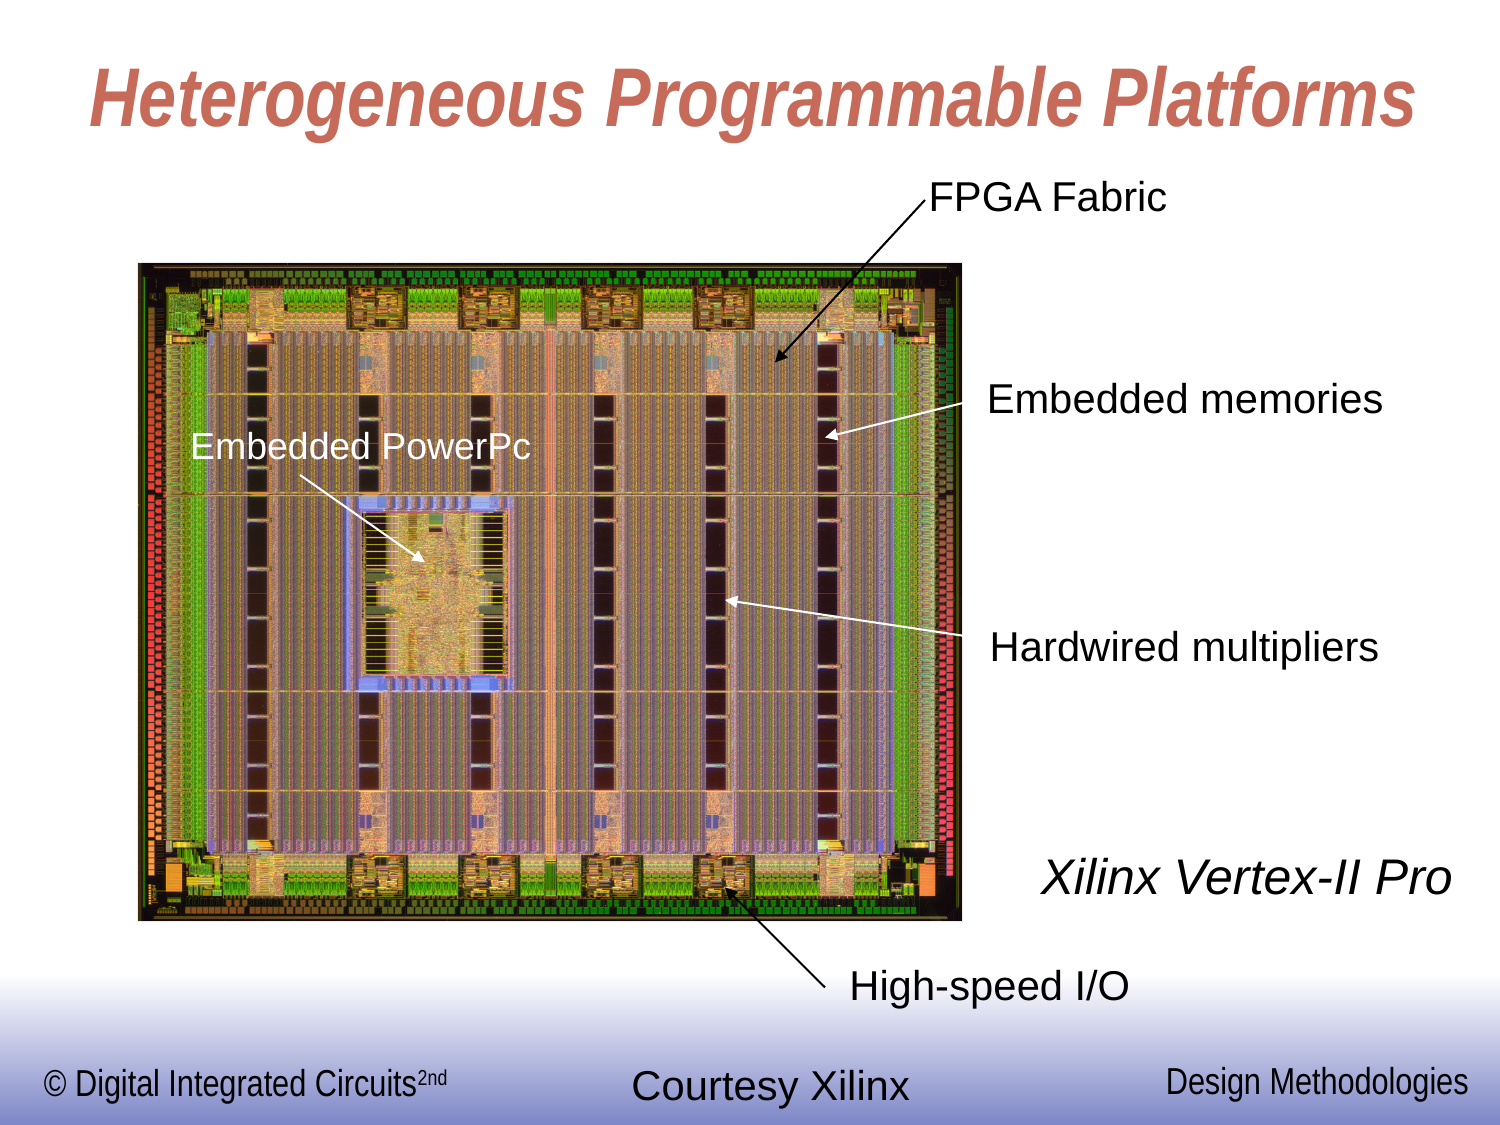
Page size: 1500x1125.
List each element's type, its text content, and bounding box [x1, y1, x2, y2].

text_box Embedded memories [972, 364, 1399, 430]
text_box Xilinx Vertex-II Pro [1026, 837, 1469, 913]
text_box FPGA Fabric [913, 162, 1183, 228]
text_box High-speed I/O [834, 951, 1146, 1017]
text_box Hardwired multipliers [974, 612, 1395, 678]
title Heterogeneous Programmable Platforms [75, 50, 1463, 150]
text_box Courtesy Xilinx [616, 1051, 925, 1117]
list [137, 262, 963, 921]
